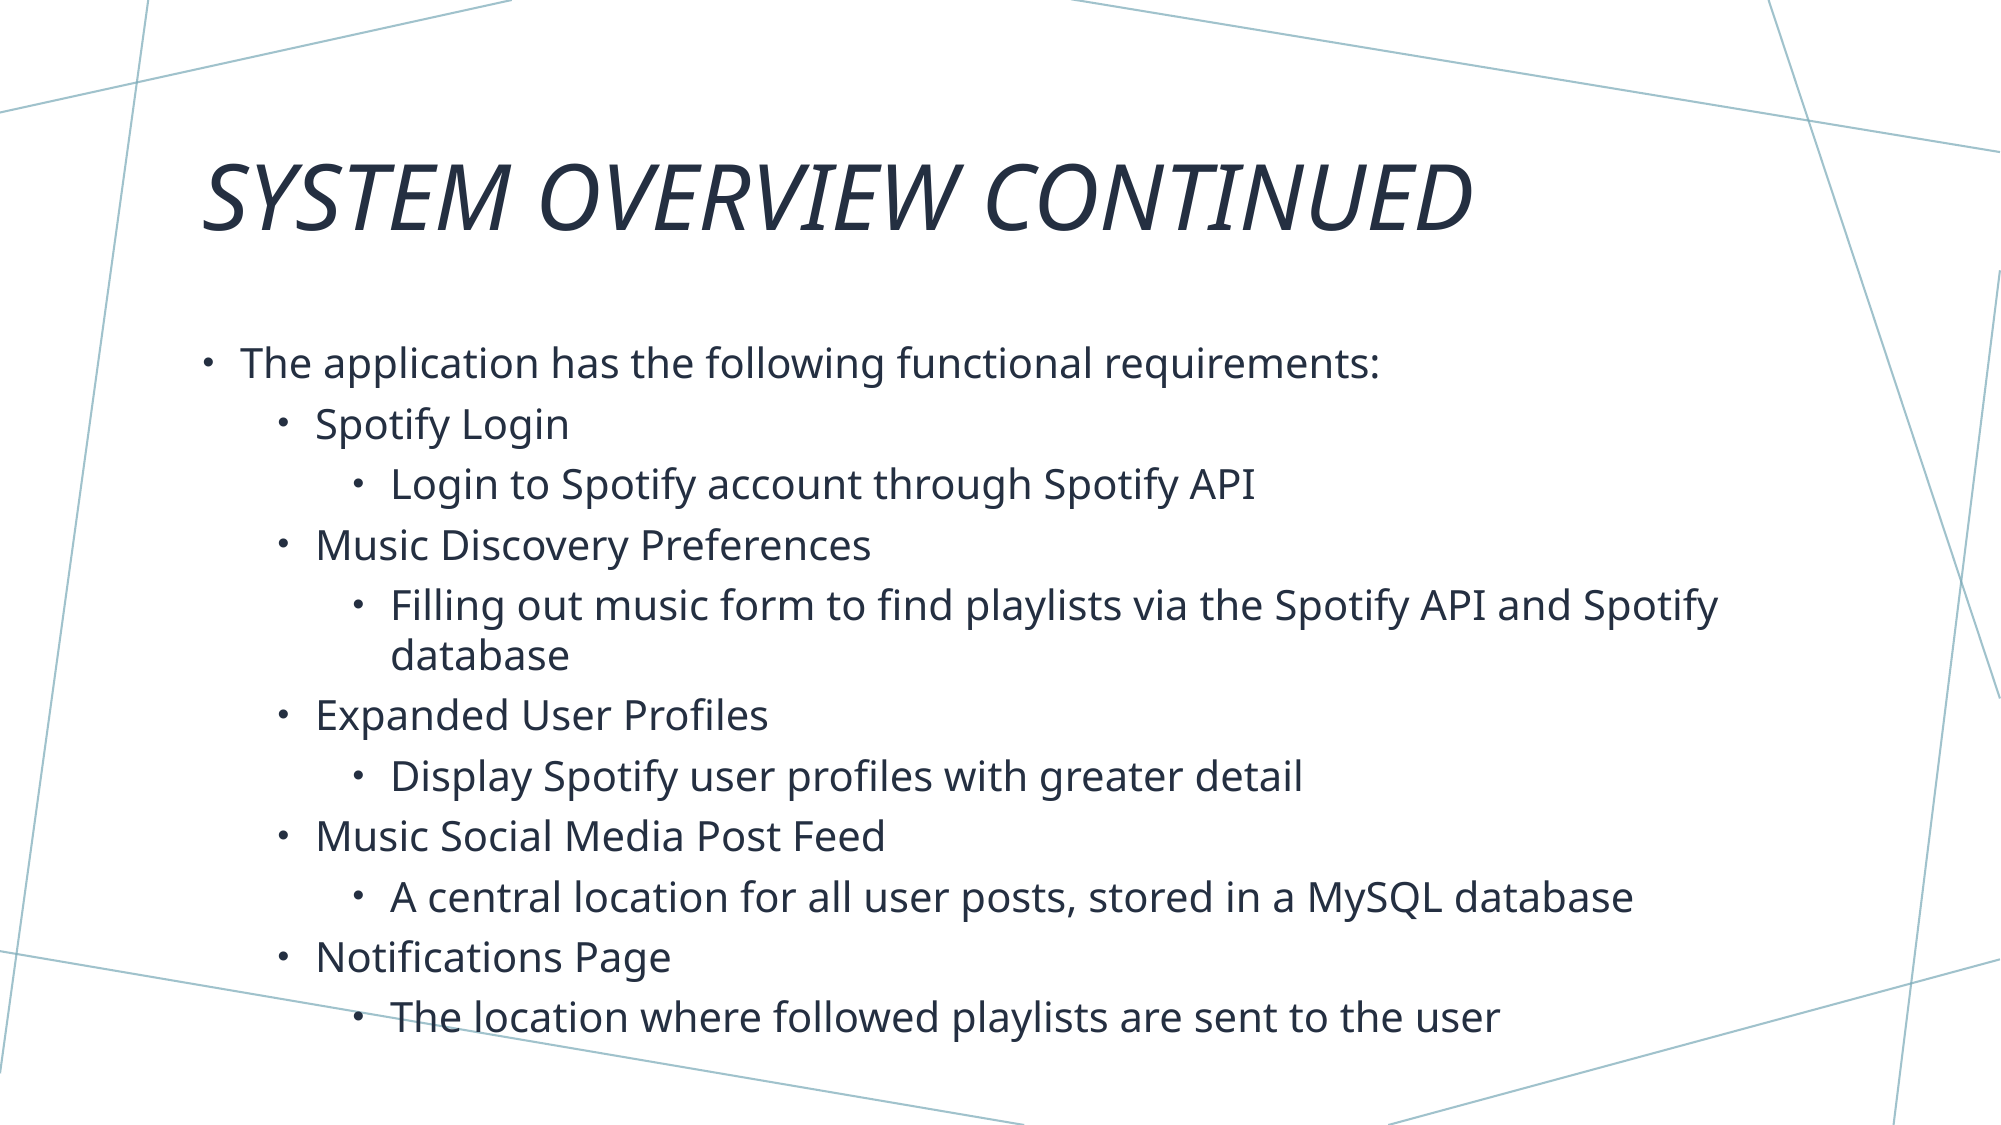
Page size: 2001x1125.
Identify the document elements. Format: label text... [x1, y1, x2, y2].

title System overview Continued [187, 87, 1813, 315]
list The application has the following functional requirements: Spotify Login Login to Spotify account through Spotify API Music Discovery Preferences Filling out music form to find playlists via the Spotify API and Spotify database Expanded User Profiles Display Spotify user profiles with greater detail Music Social Media Post Feed A central location for all user posts, stored in a MySQL database Notifications Page The location where followed playlists are sent to the user [187, 329, 1813, 990]
